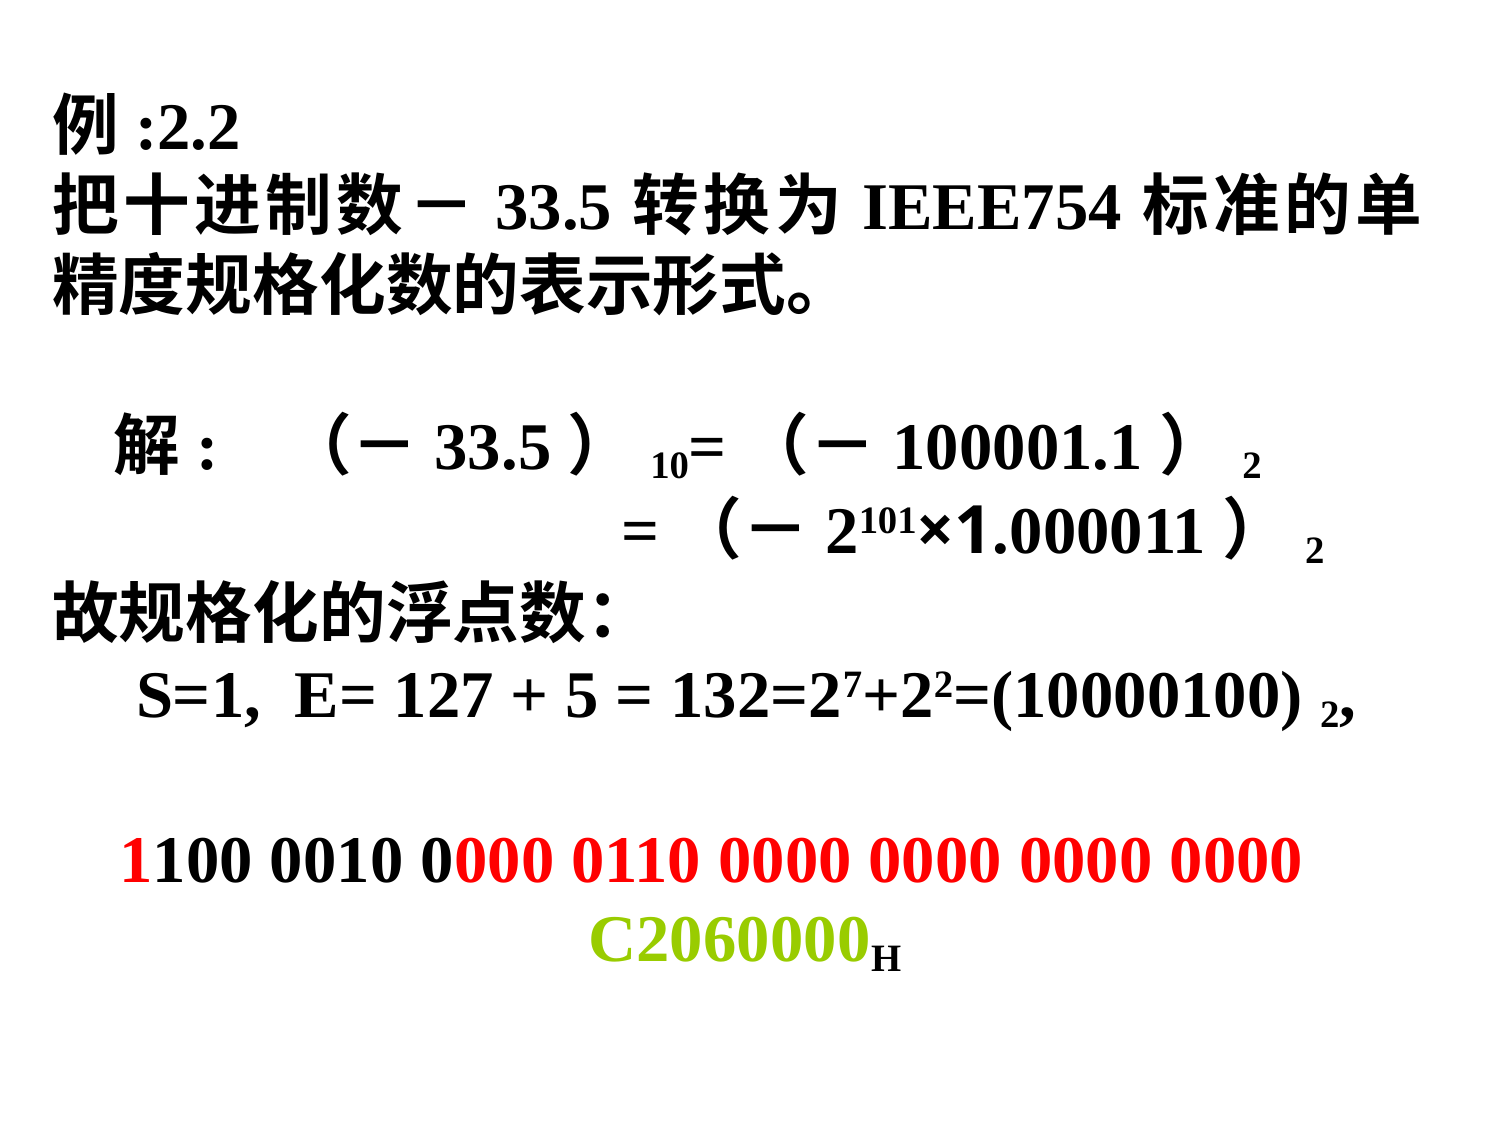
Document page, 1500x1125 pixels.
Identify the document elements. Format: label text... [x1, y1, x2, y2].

text_box 例:2.2 把十进制数－33.5转换为IEEE754标准的单精度规格化数的表示形式。 解: （－33.5）10=（－100001.1）2 =（－2101×1.000011）2 故规格化的浮点数： S=1, E= 127 + 5 = 132=27+22=(10000100) 2, 1100 0010 0000 0110 0000 0000 0000 0000 C2060000H [37, 75, 1438, 987]
